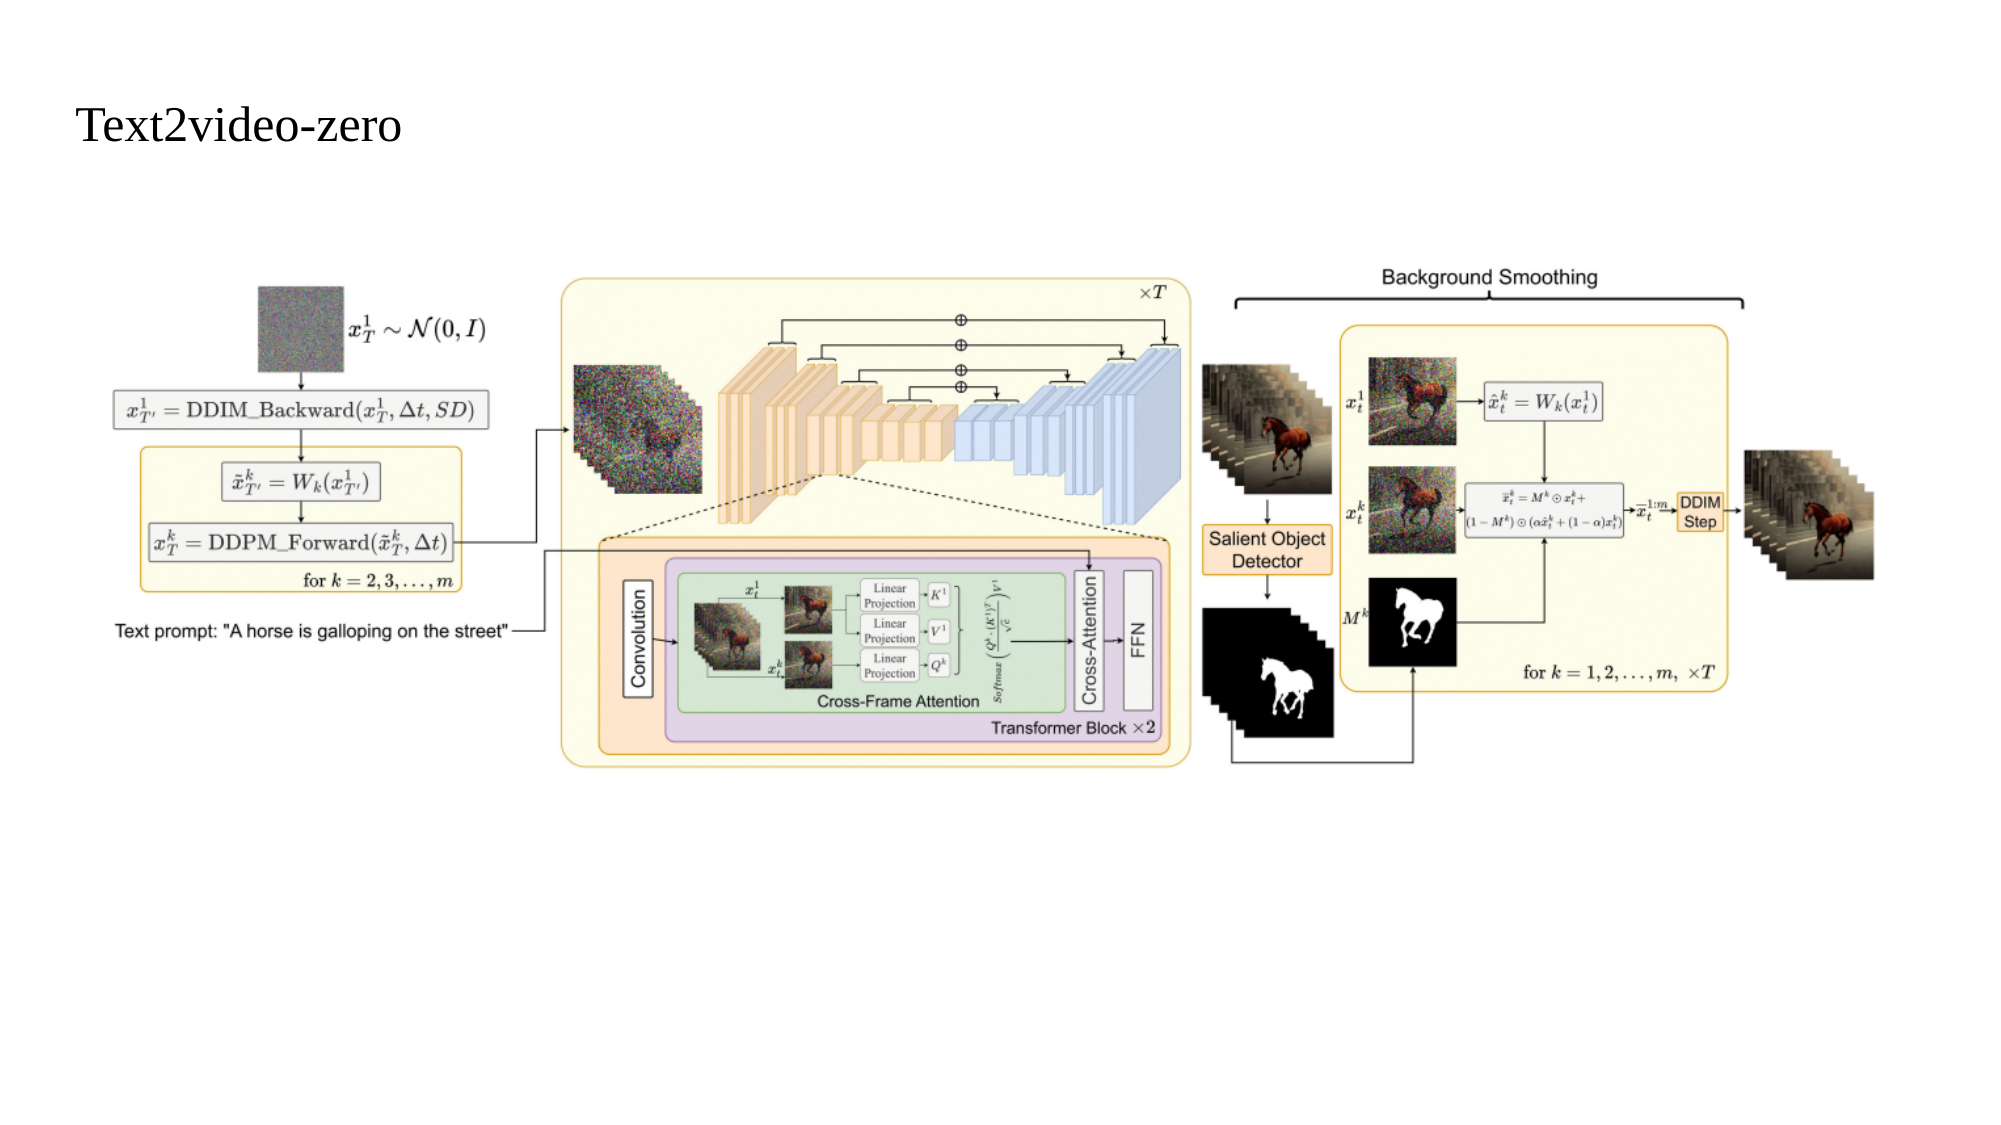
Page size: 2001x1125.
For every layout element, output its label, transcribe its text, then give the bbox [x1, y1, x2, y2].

picture [60, 213, 1943, 796]
text_box Text2video-zero [60, 83, 418, 159]
